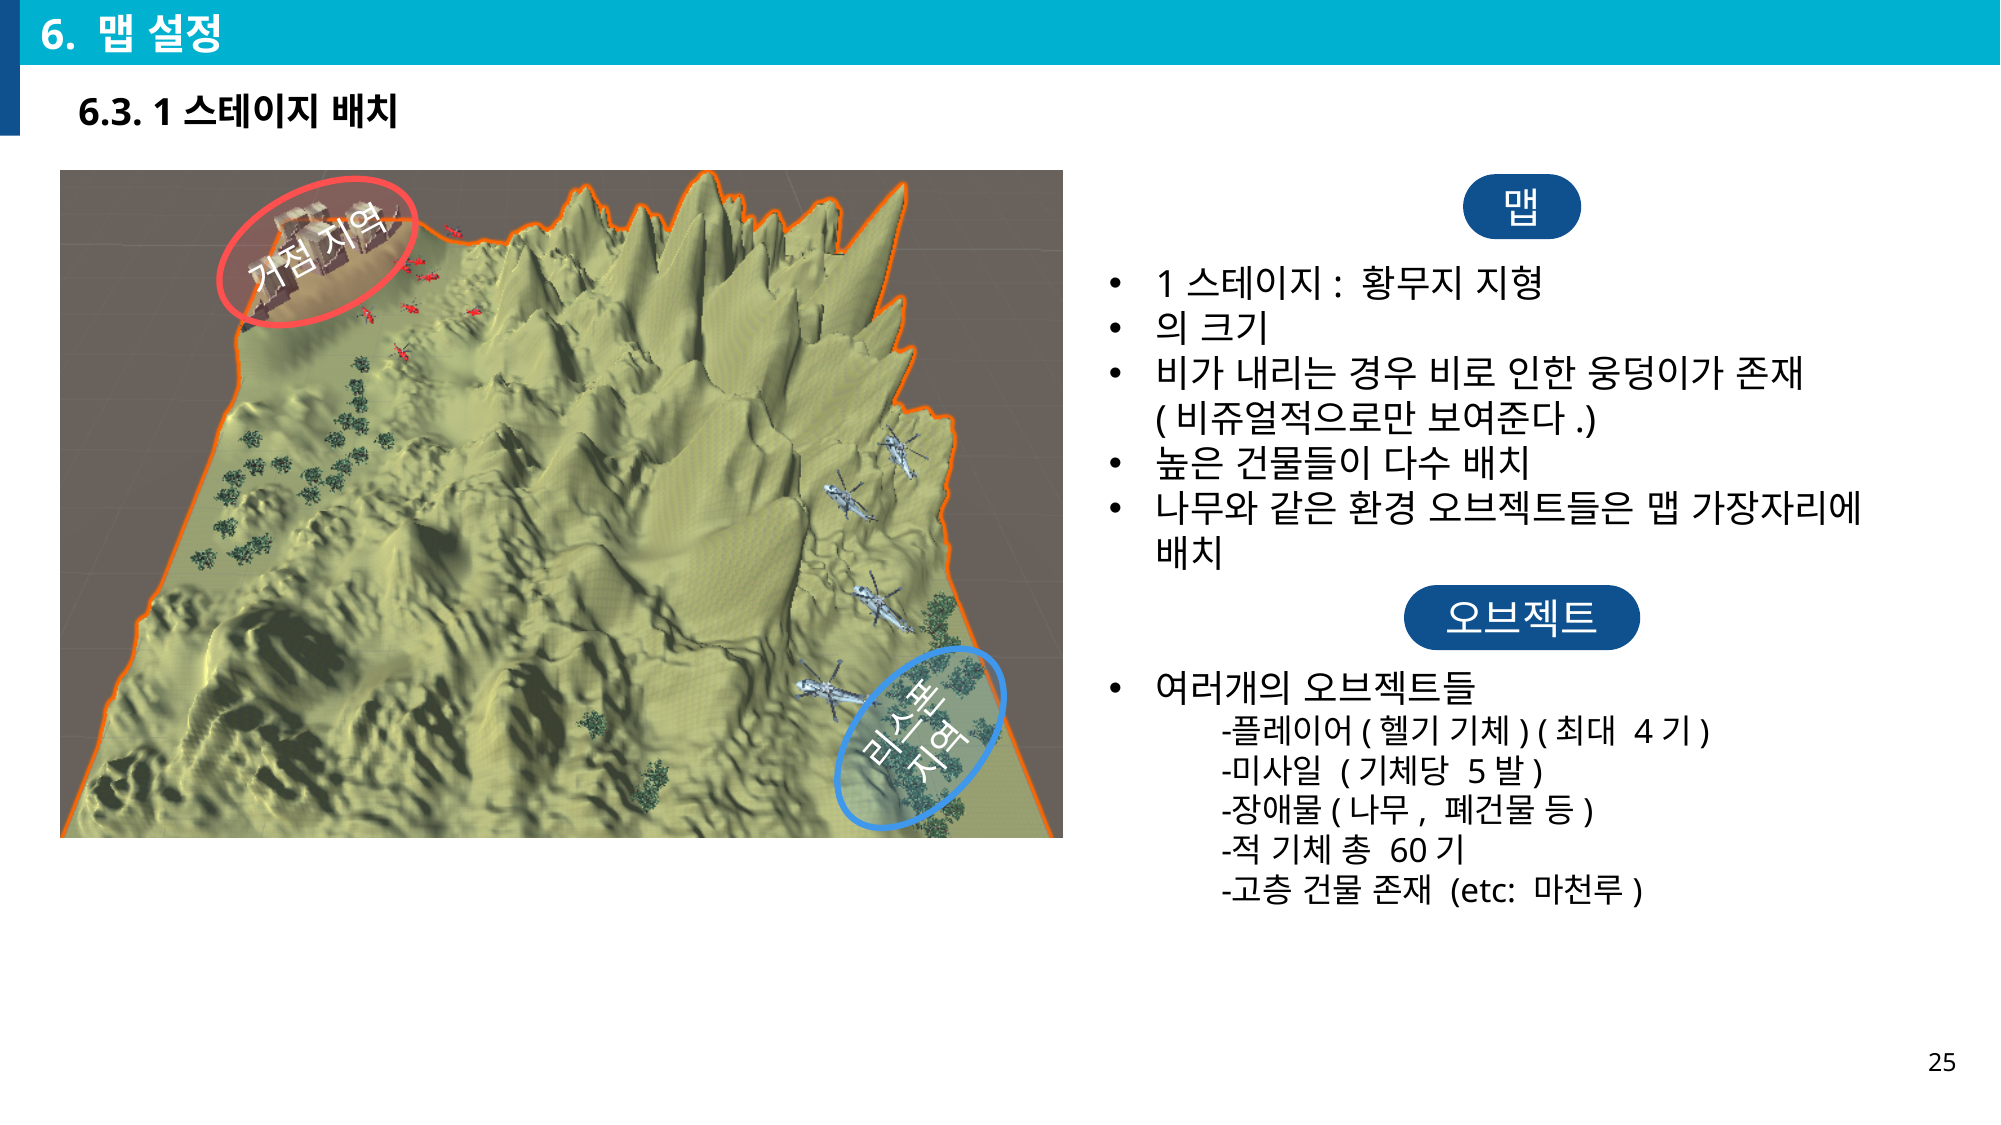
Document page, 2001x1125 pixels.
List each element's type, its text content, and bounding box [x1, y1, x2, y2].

text_box 맵 [1462, 173, 1583, 241]
slide_number 25 [1907, 1033, 1972, 1094]
text_box 6.3. 1스테이지 배치 [63, 80, 676, 140]
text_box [60, 170, 1063, 844]
text_box 6. 맵 설정 [19, 0, 2000, 66]
text_box 오브젝트 [1402, 584, 1642, 652]
text_box [0, 0, 21, 137]
